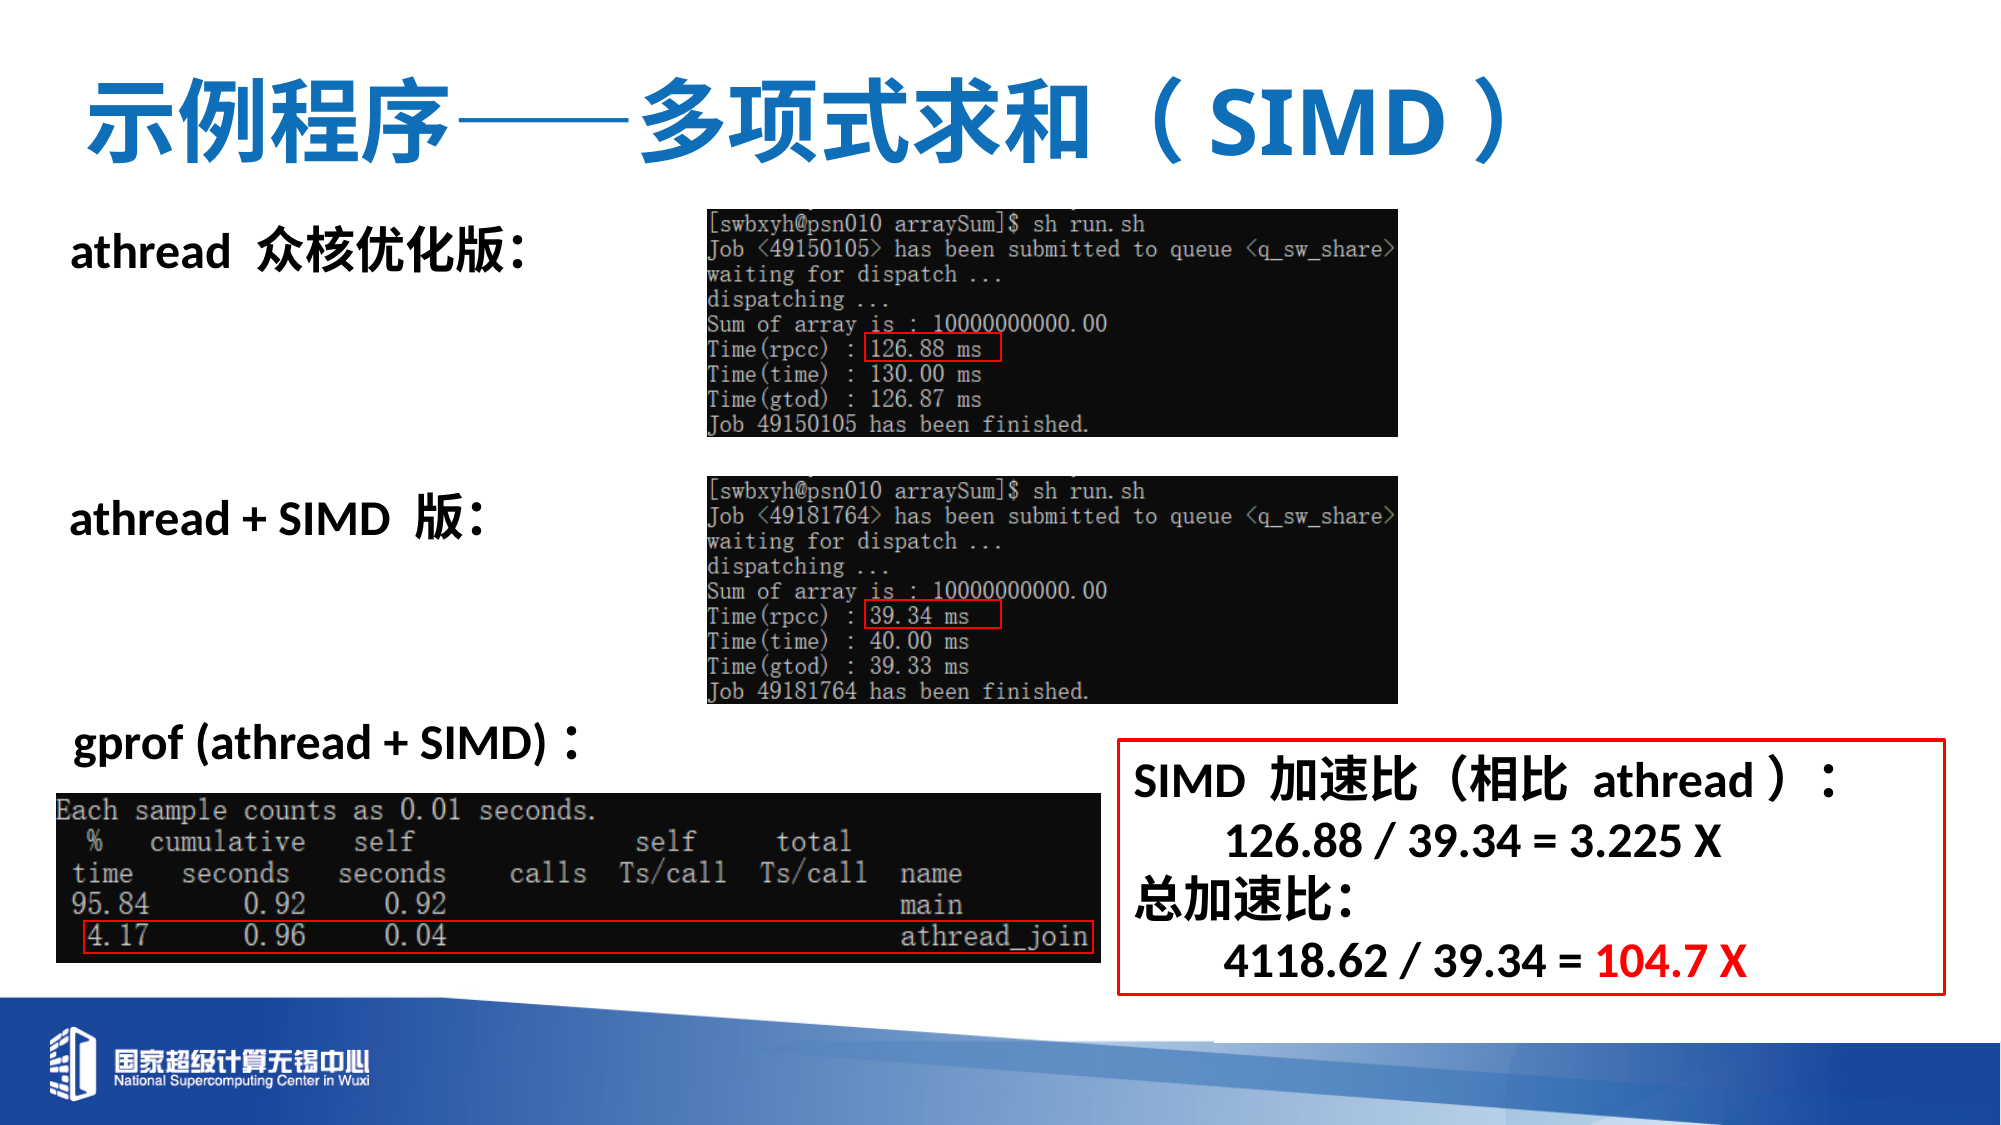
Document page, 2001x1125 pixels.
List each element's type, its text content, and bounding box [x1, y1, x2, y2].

picture [0, 0, 2001, 1125]
text_box gprof (athread + SIMD)： [58, 702, 625, 777]
text_box 示例程序——多项式求和（SIMD） [70, 17, 1647, 235]
text_box athread + SIMD 版： [54, 478, 529, 554]
text_box SIMD 加速比（相比 athread）： 126.88 / 39.34 = 3.225 X 总加速比： 4118.62 / 39.34 = 104.7 X [1118, 740, 1945, 995]
text_box athread 众核优化版： [55, 211, 571, 286]
